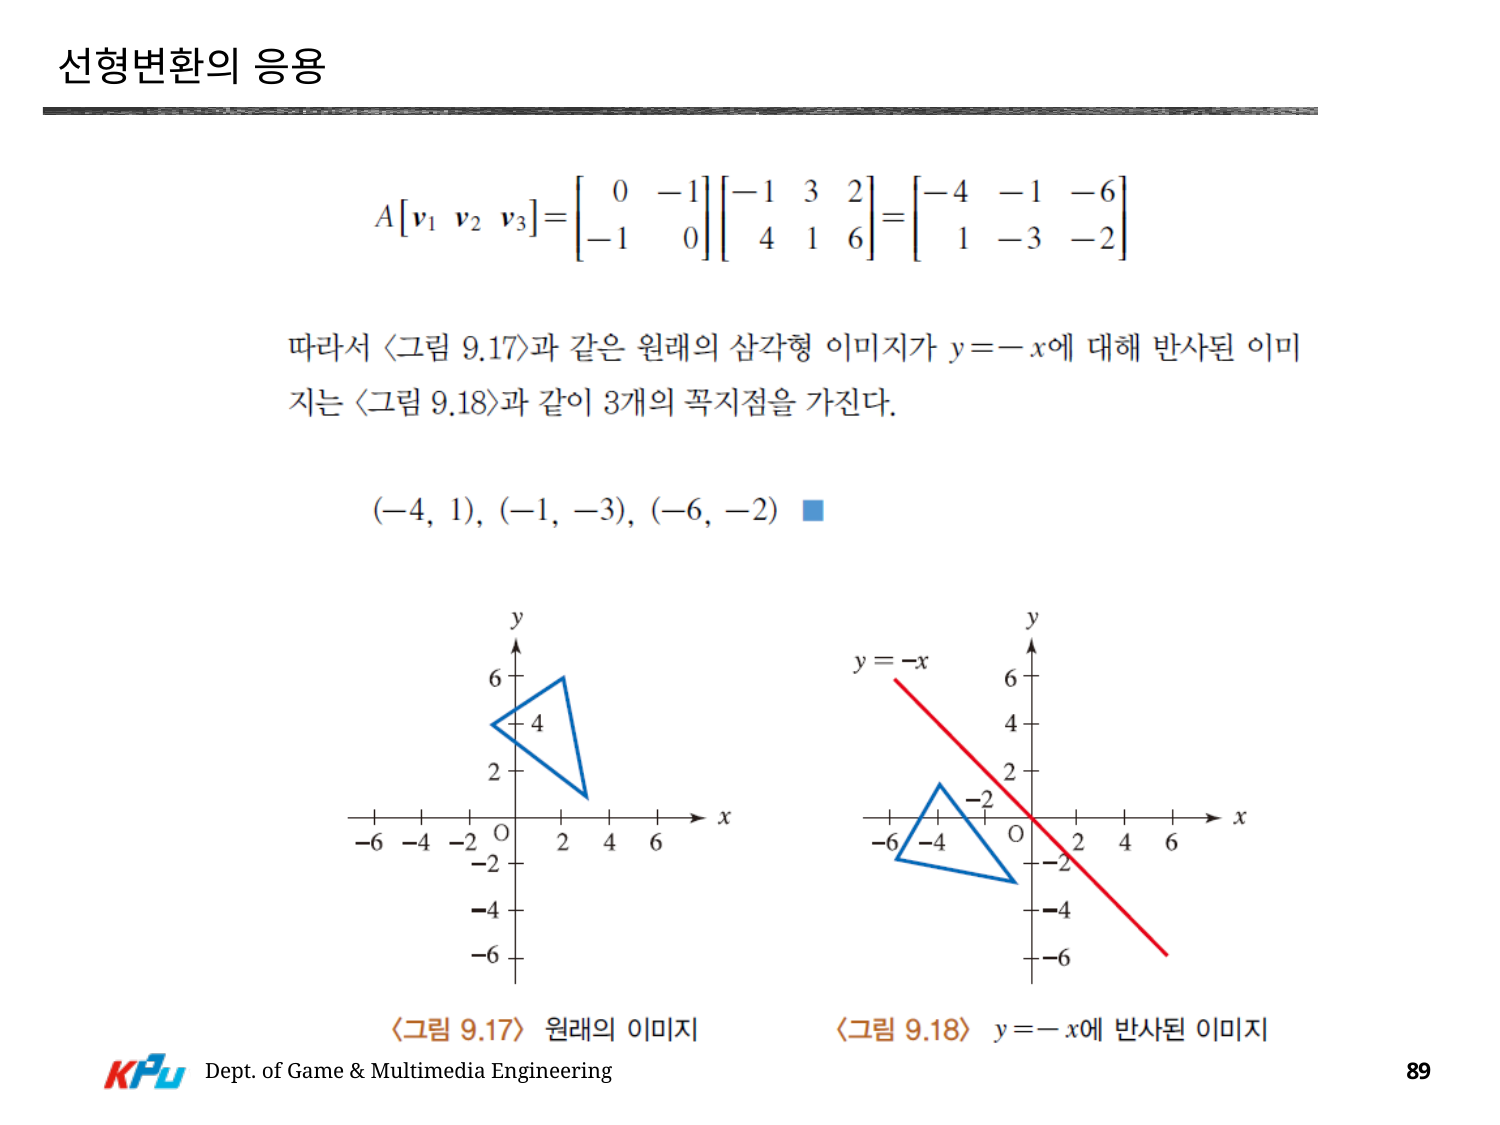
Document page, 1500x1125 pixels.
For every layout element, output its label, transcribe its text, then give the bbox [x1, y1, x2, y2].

picture [92, 1030, 191, 1120]
slide_number 89 [1379, 1042, 1459, 1103]
title 선형변환의 응용 [42, 39, 1458, 98]
picture [194, 172, 1317, 1052]
footer Dept. of Game & Multimedia Engineering [190, 1042, 879, 1103]
